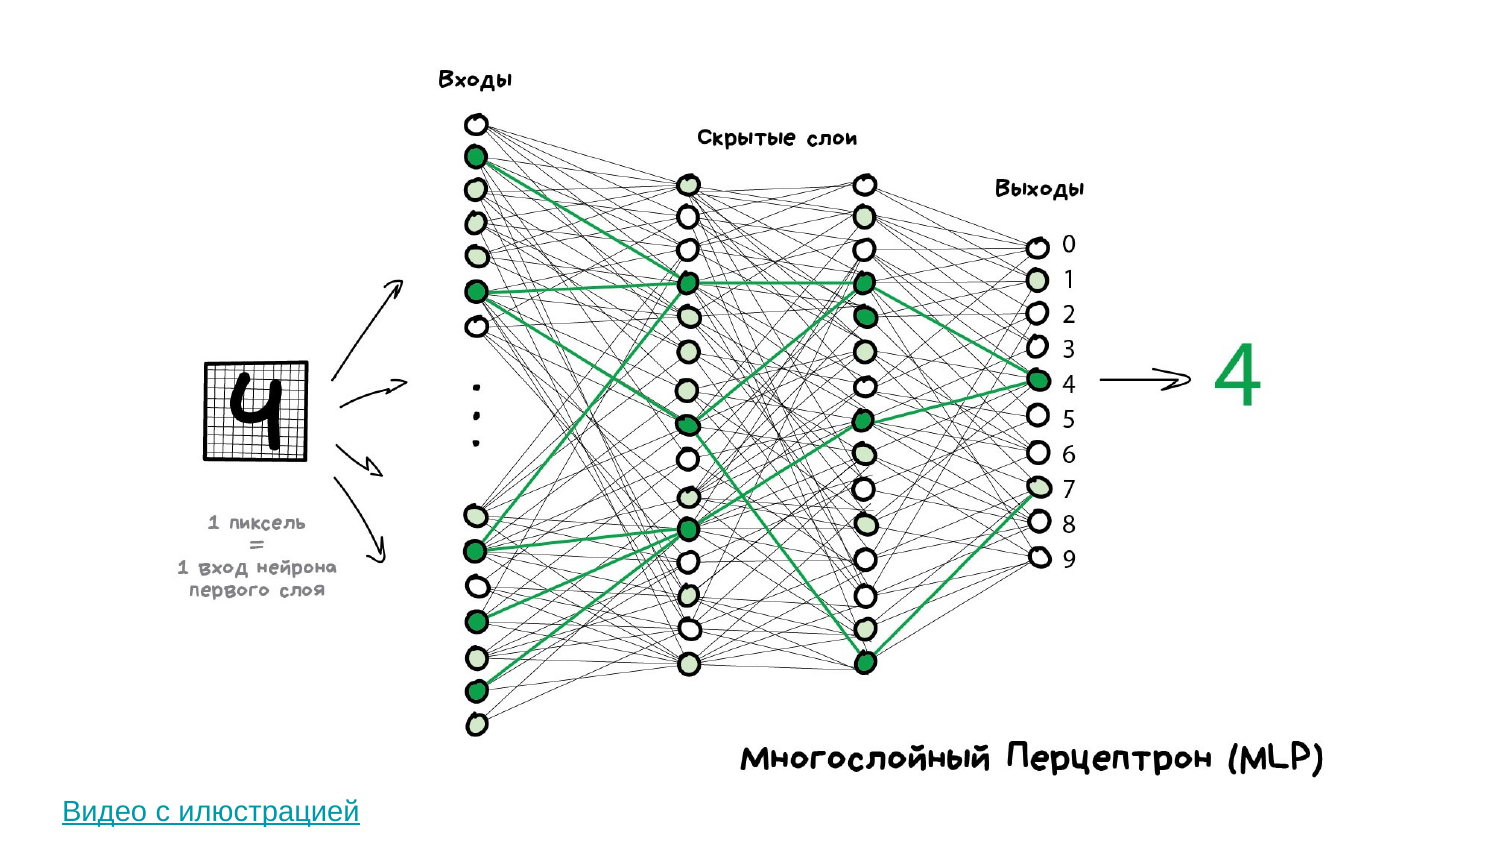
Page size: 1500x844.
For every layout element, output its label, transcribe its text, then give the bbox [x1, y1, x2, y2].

text_box Видео с илюстрацией [47, 777, 160, 826]
picture [161, 24, 1339, 819]
